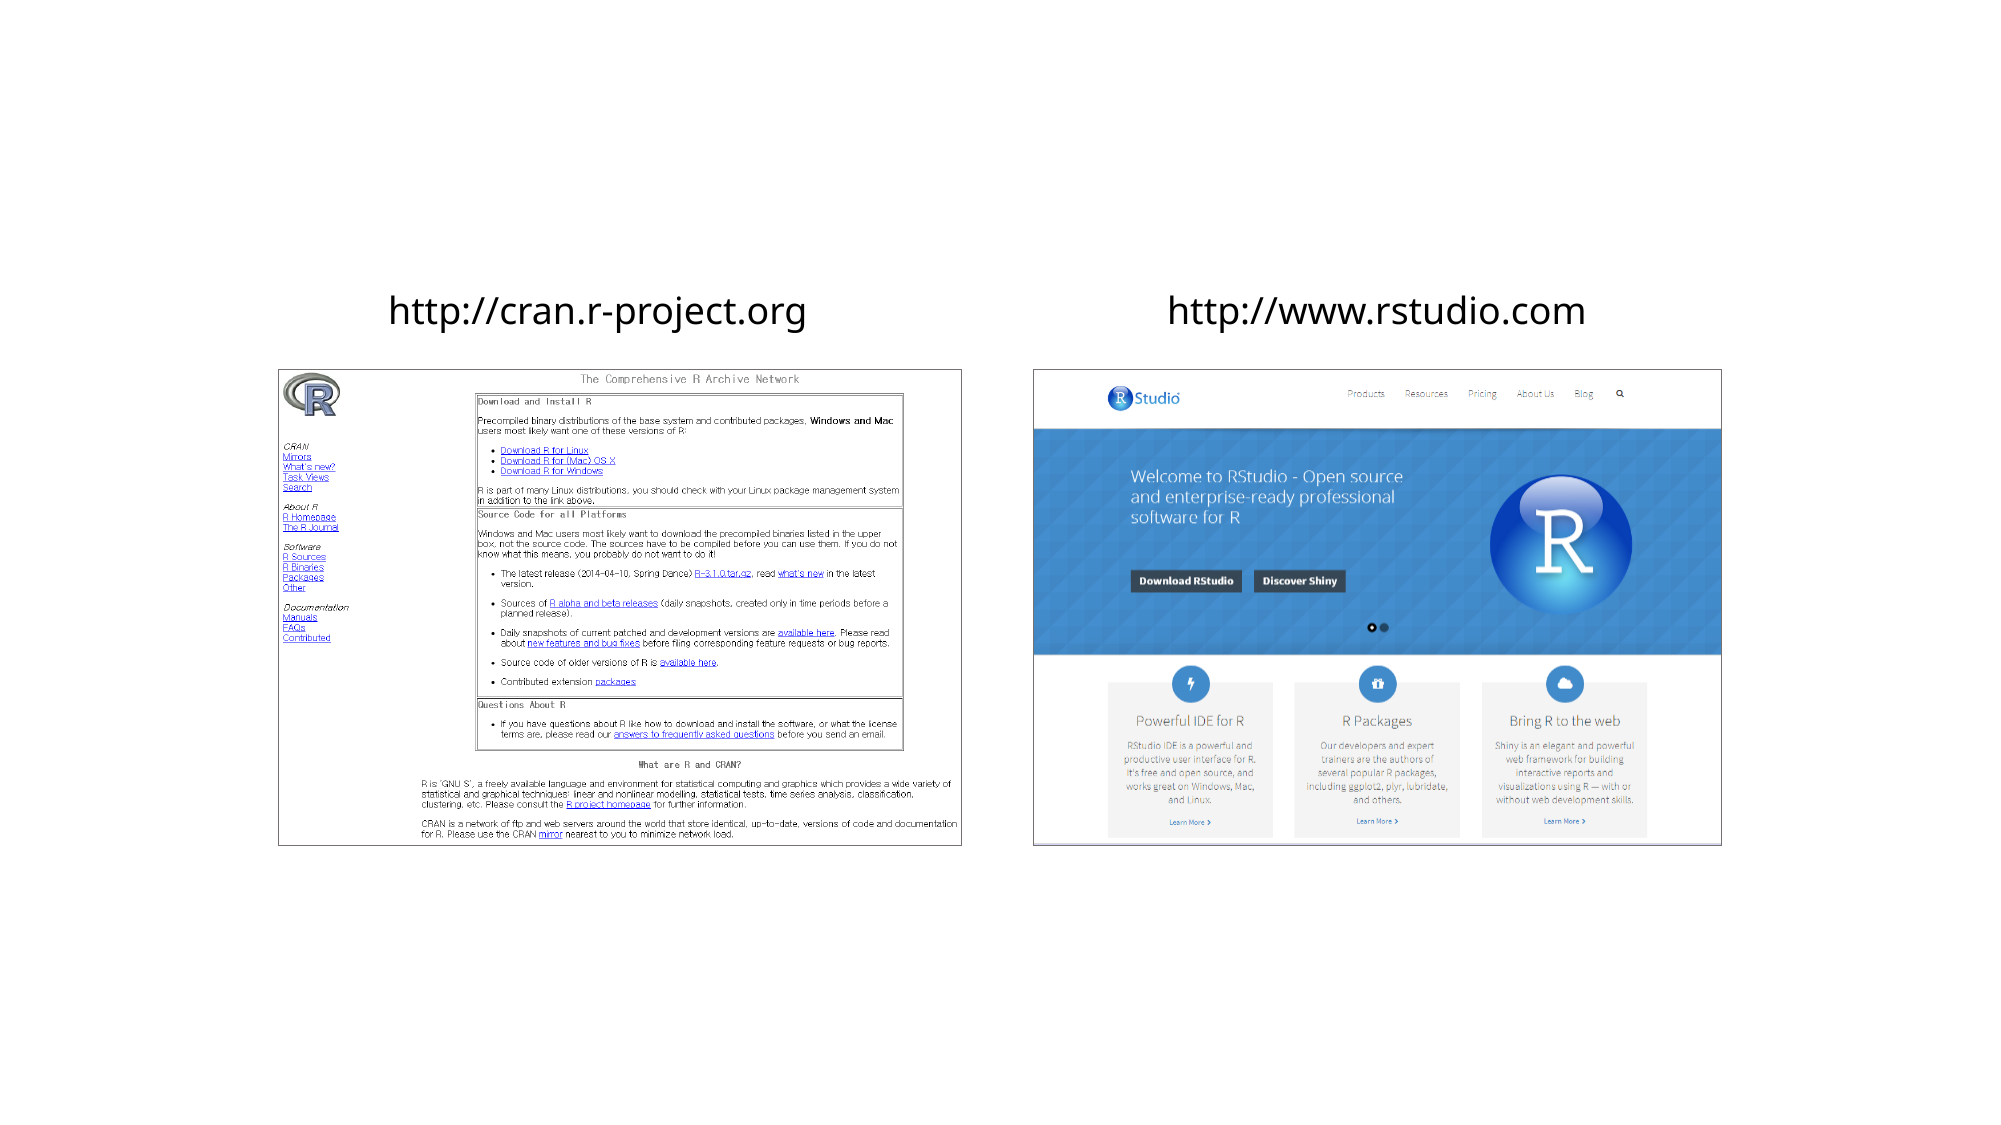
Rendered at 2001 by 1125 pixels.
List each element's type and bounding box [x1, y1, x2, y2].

text_box [278, 279, 1722, 845]
